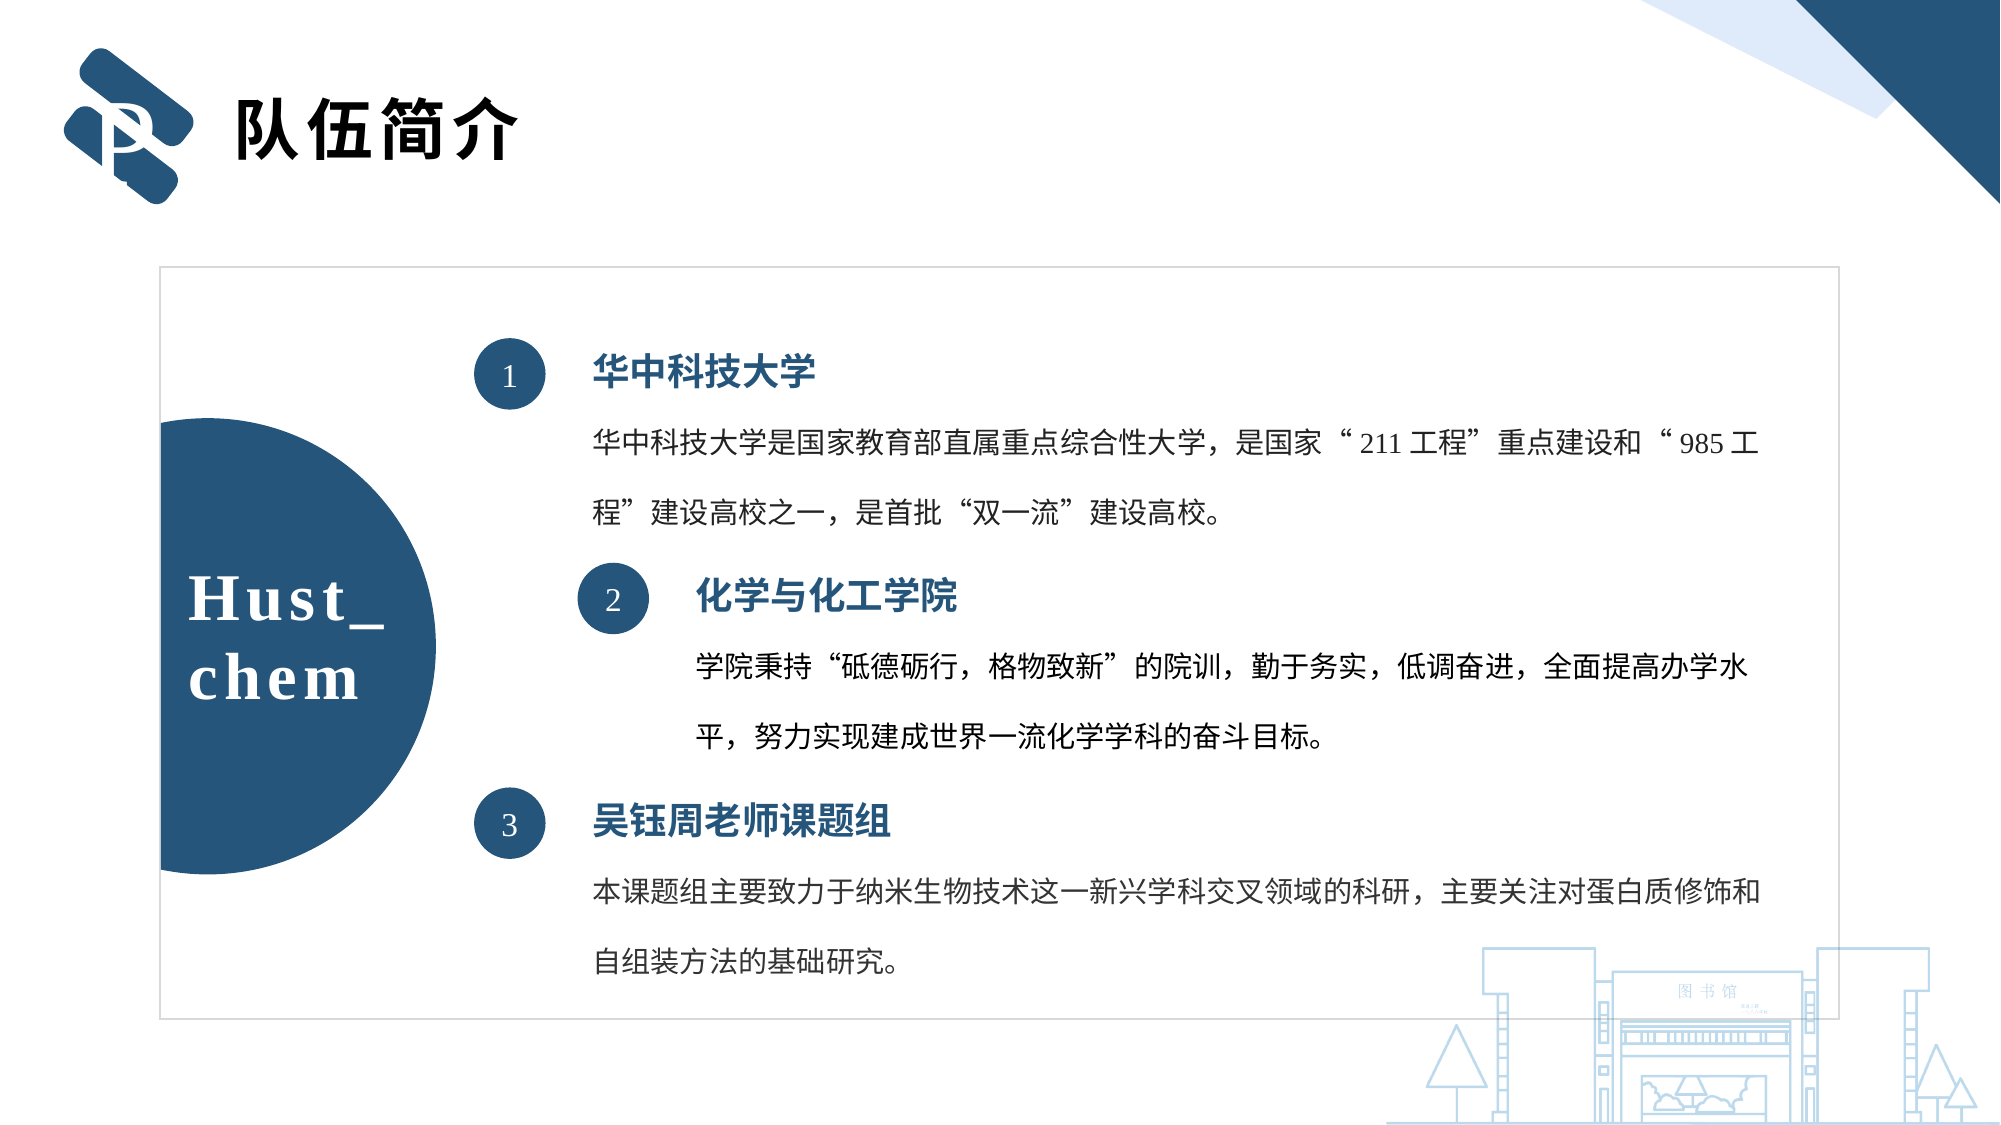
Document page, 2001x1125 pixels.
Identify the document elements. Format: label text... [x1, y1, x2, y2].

picture [1386, 947, 2000, 1125]
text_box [577, 562, 1785, 753]
text_box [159, 266, 1840, 1020]
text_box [474, 787, 1785, 977]
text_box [57, 53, 540, 220]
text_box [159, 417, 437, 876]
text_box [1687, 0, 2000, 204]
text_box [474, 338, 1785, 528]
text_box Hust_ chem [173, 545, 400, 721]
